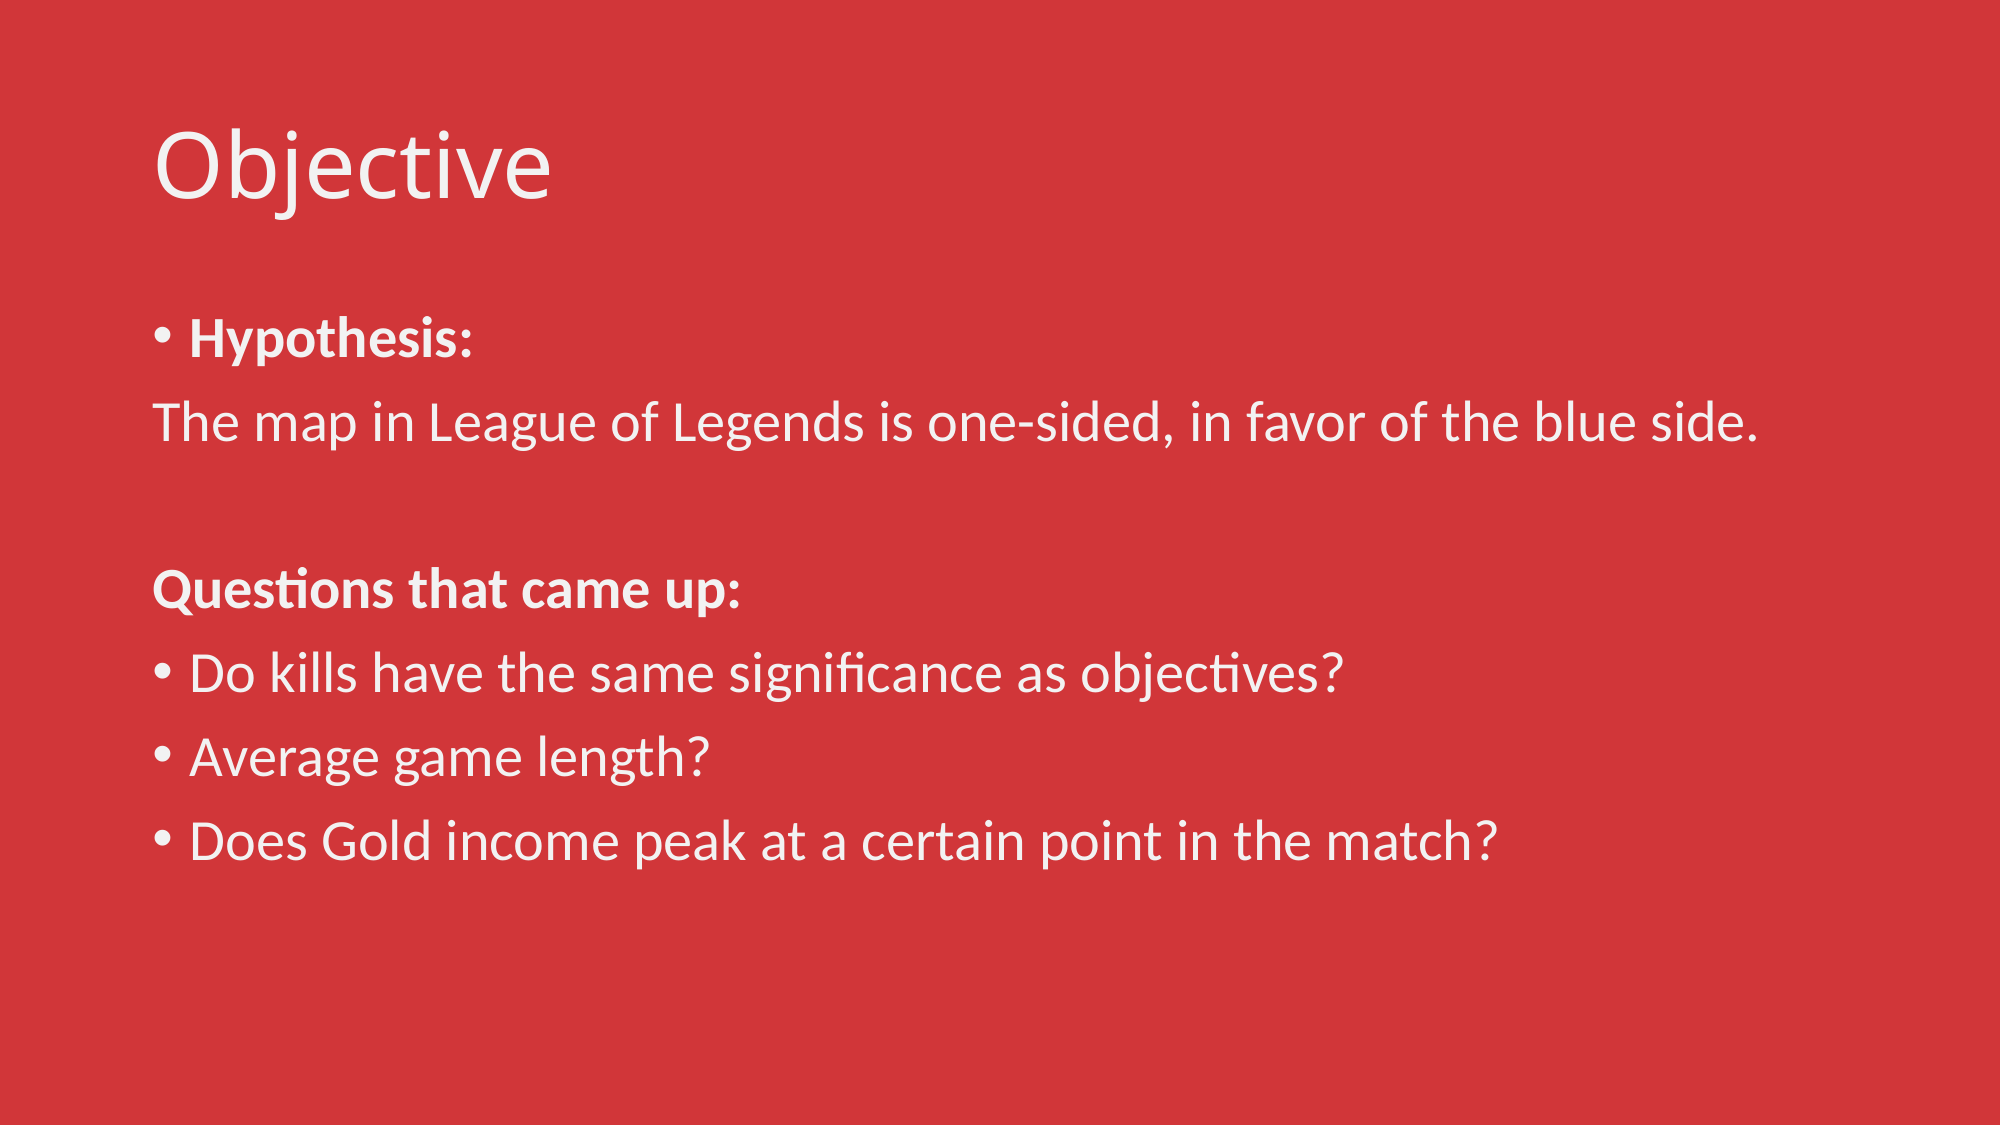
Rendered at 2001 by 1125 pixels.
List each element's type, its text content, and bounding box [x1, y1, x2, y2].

title Objective [137, 59, 1863, 278]
list Hypothesis: The map in League of Legends is one-sided, in favor of the blue side. Questions that came up: Do kills have the same significance as objectives? Average game length? Does Gold income peak at a certain point in the match? [137, 299, 1863, 1014]
